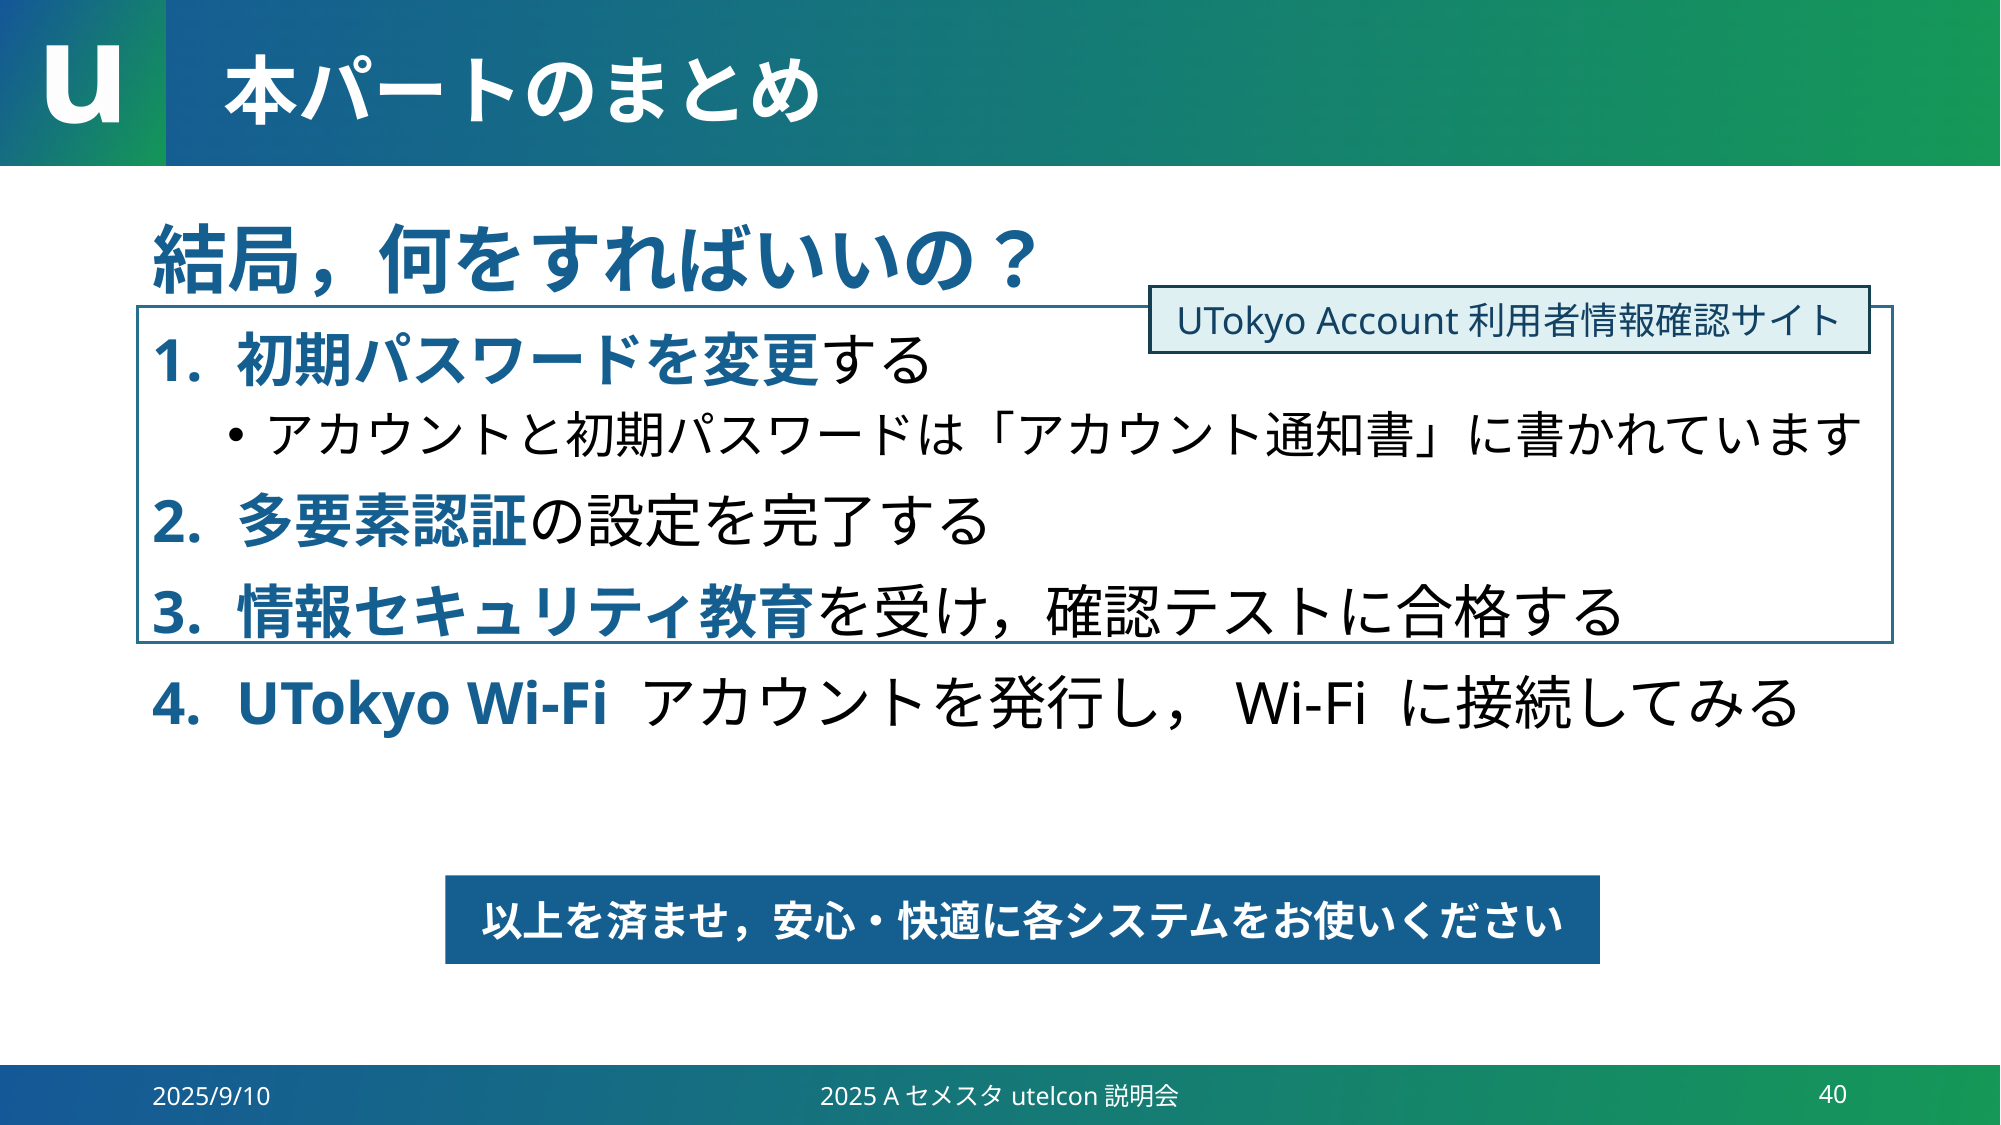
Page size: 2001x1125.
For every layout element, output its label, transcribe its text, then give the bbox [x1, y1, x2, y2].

picture [0, 0, 2000, 166]
text_box UTokyo Account利用者情報確認サイト [1148, 285, 1871, 354]
text_box [136, 305, 1894, 644]
title 本パートのまとめ [208, 35, 1863, 154]
footer 2025 Aセメスタutelcon説明会 [662, 1074, 1338, 1117]
slide_number 40 [1412, 1074, 1863, 1117]
picture [0, 1065, 2000, 1125]
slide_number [137, 1074, 588, 1117]
text_box 以上を済ませ，安心・快適に各システムをお使いください [444, 874, 1601, 965]
list 結局，何をすればいいの？ 初期パスワードを変更する アカウントと初期パスワードは「アカウント通知書」に書かれています 多要素認証の設定を完了する 情報セキュリティ教育を受け，確認テストに合格する UTokyo Wi-Fi アカウントを発行し，Wi-Fi に接続してみる [137, 205, 1931, 1055]
